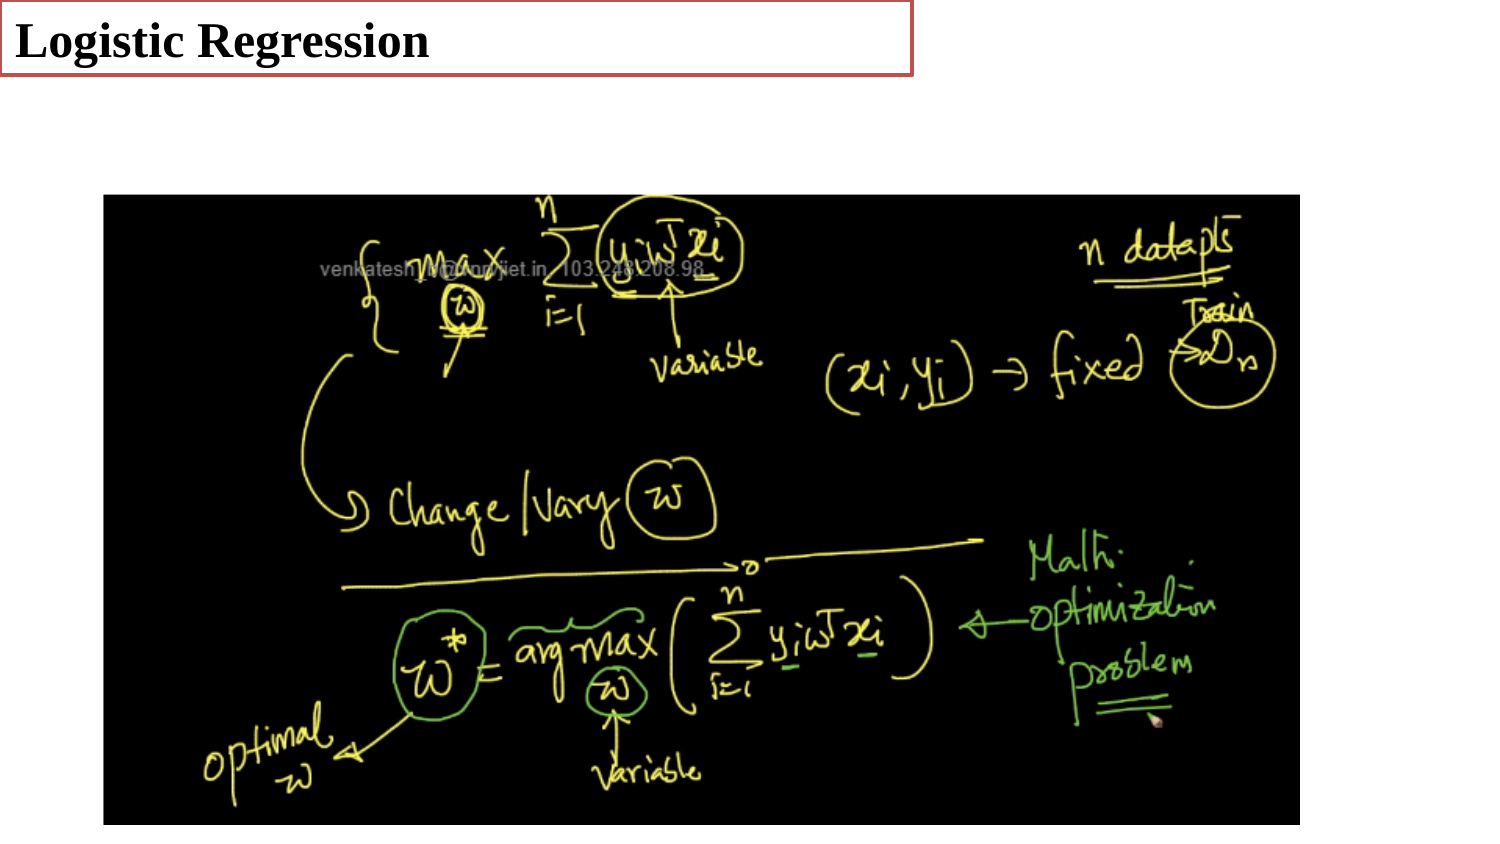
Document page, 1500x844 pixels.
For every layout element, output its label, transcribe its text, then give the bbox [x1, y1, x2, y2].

text_box Logistic Regression [0, 0, 914, 77]
picture [99, 184, 1301, 826]
